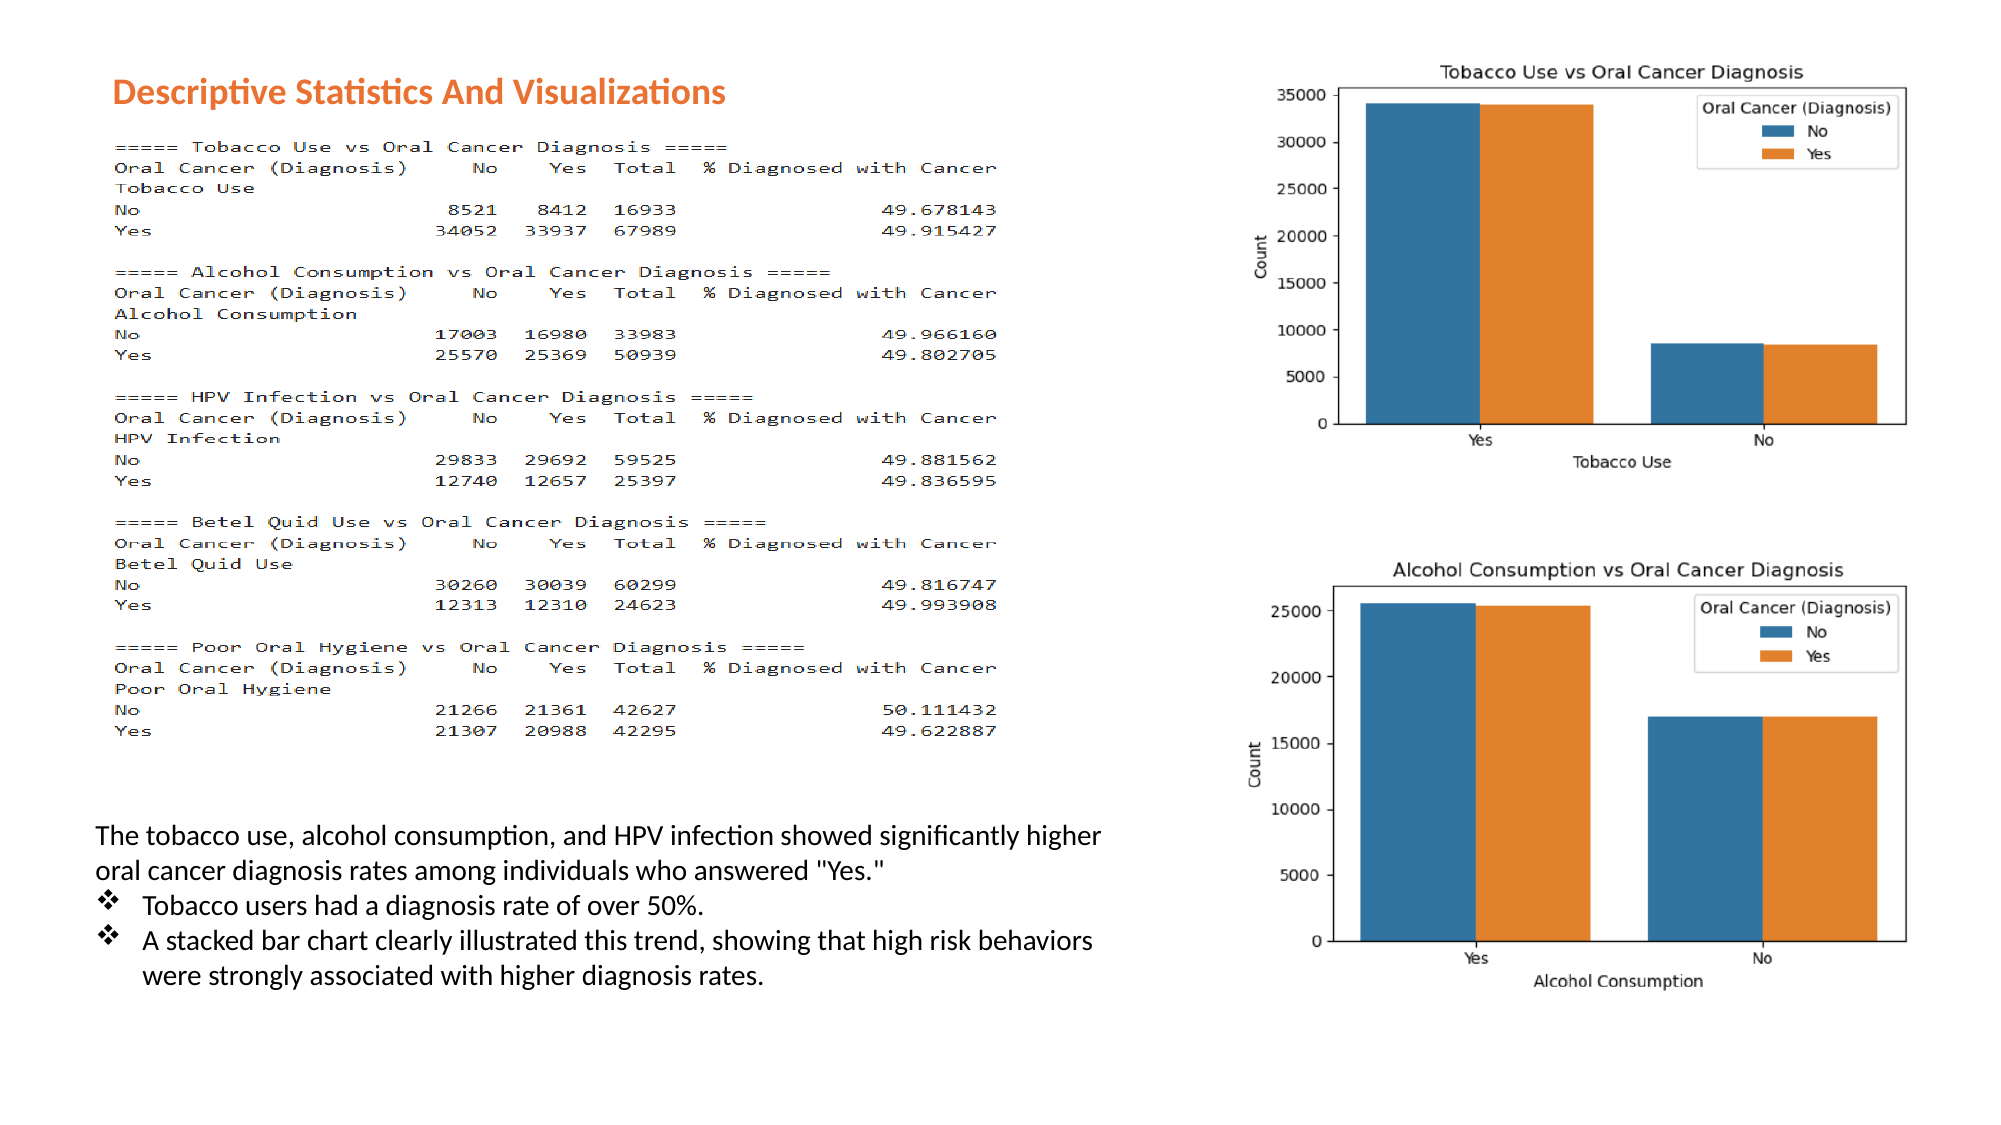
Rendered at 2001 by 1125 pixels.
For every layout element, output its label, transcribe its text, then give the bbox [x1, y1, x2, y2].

text_box Descriptive Statistics And Visualizations [97, 59, 742, 120]
picture [1228, 548, 1936, 1000]
text_box The tobacco use, alcohol consumption, and HPV infection showed significantly higher oral cancer diagnosis rates among individuals who answered "Yes." Tobacco users had a diagnosis rate of over 50%. A stacked bar chart clearly illustrated this trend, showing that high risk behaviors were strongly associated with higher diagnosis rates. [80, 808, 1134, 1044]
picture [79, 133, 1039, 748]
picture [1228, 59, 1921, 477]
